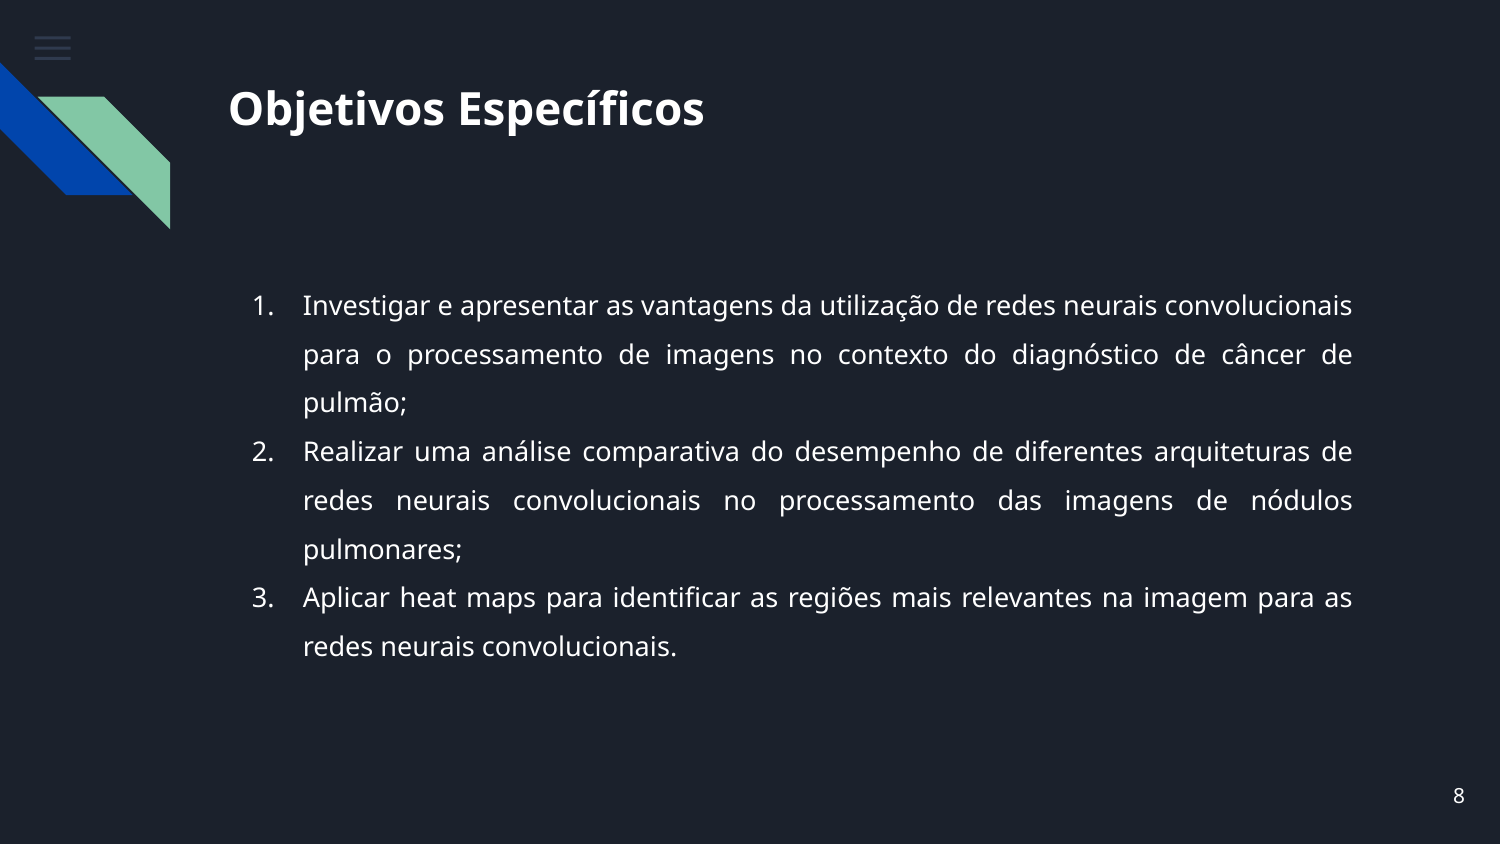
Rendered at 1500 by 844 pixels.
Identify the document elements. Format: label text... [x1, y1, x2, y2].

list Investigar e apresentar as vantagens da utilização de redes neurais convolucionais para o processamento de imagens no contexto do diagnóstico de câncer de pulmão; Realizar uma análise comparativa do desempenho de diferentes arquiteturas de redes neurais convolucionais no processamento das imagens de nódulos pulmonares; Aplicar heat maps para identificar as regiões mais relevantes na imagem para as redes neurais convolucionais. [212, 257, 1368, 735]
slide_number ‹#› [1389, 764, 1480, 830]
title Objetivos Específicos [212, 64, 1368, 215]
